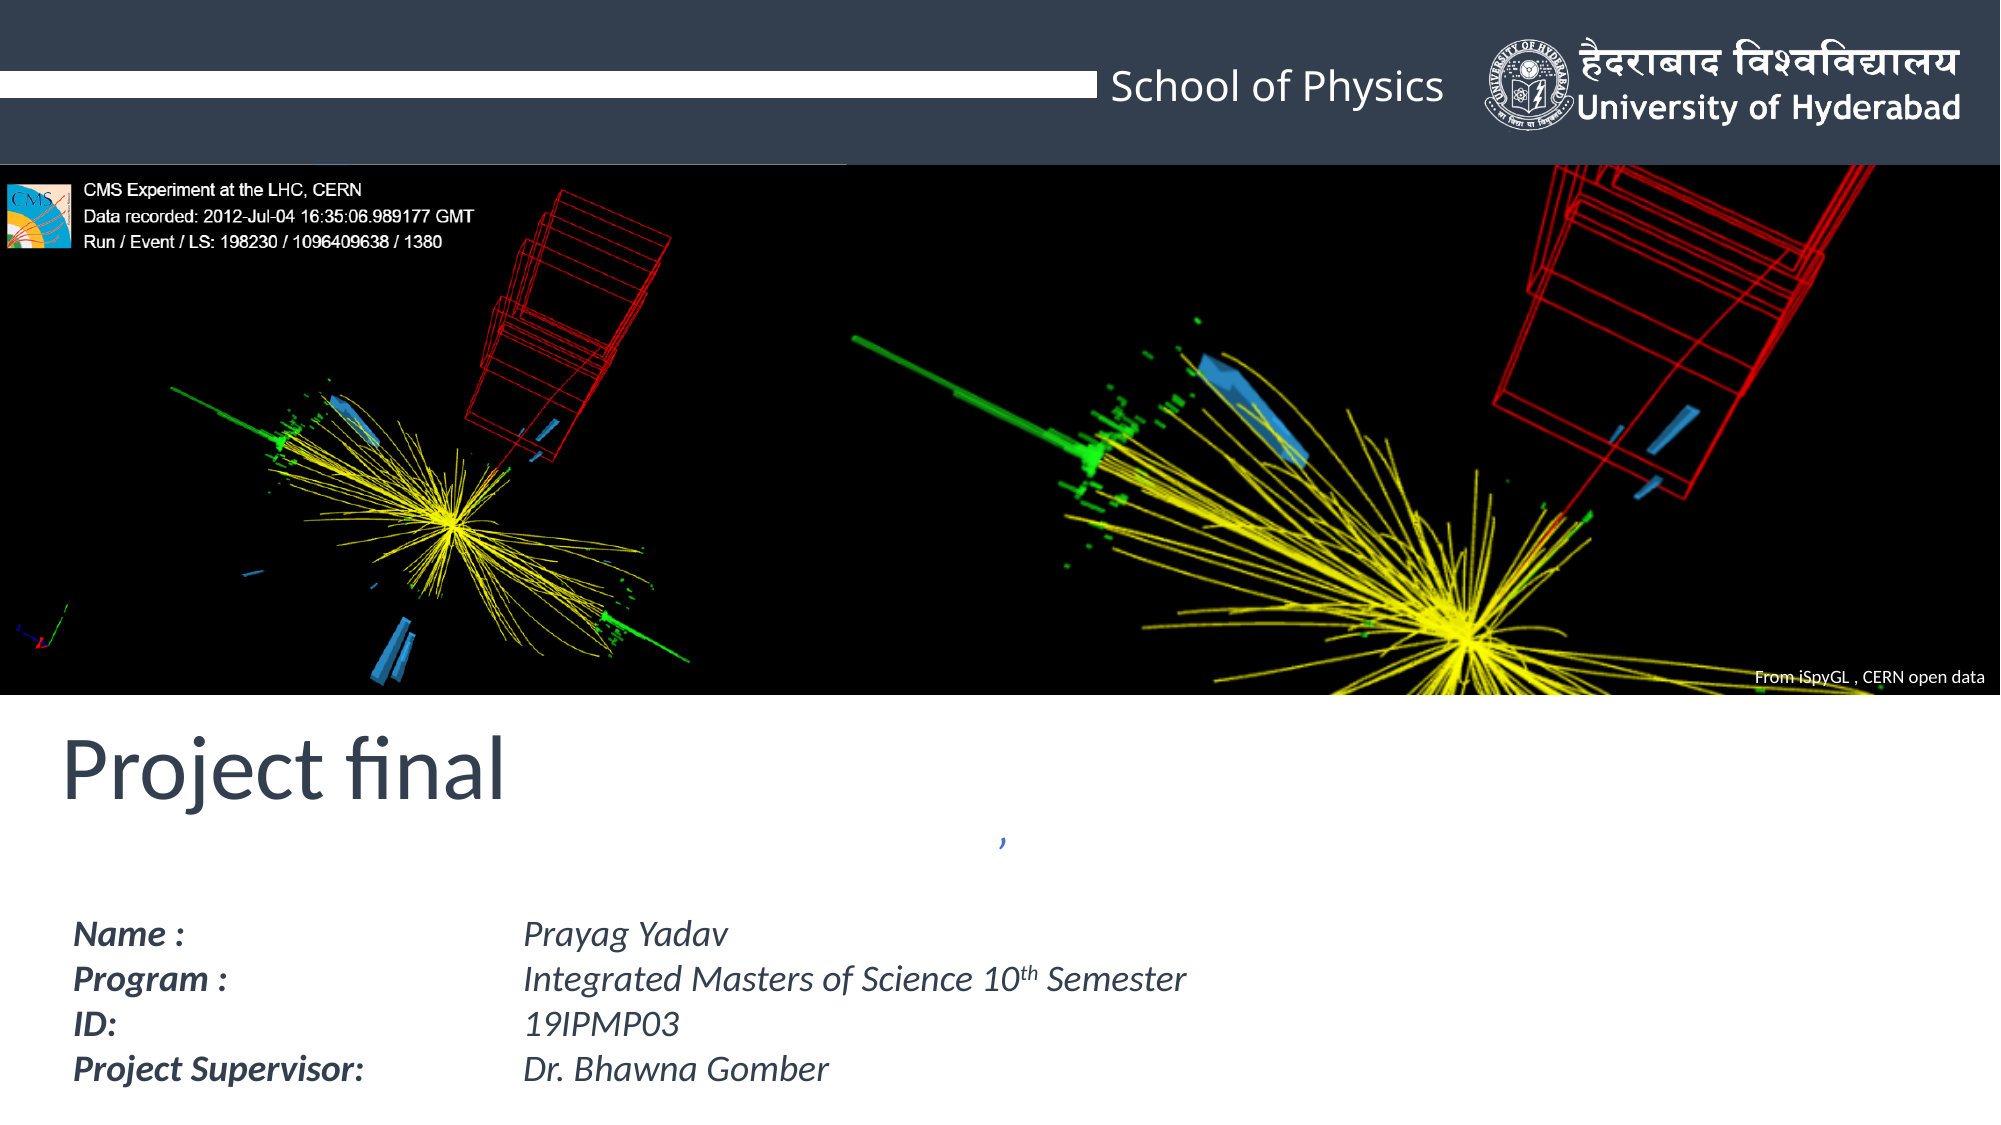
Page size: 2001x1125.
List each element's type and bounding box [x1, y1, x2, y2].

picture [0, 164, 2000, 695]
text_box [0, 37, 1960, 132]
